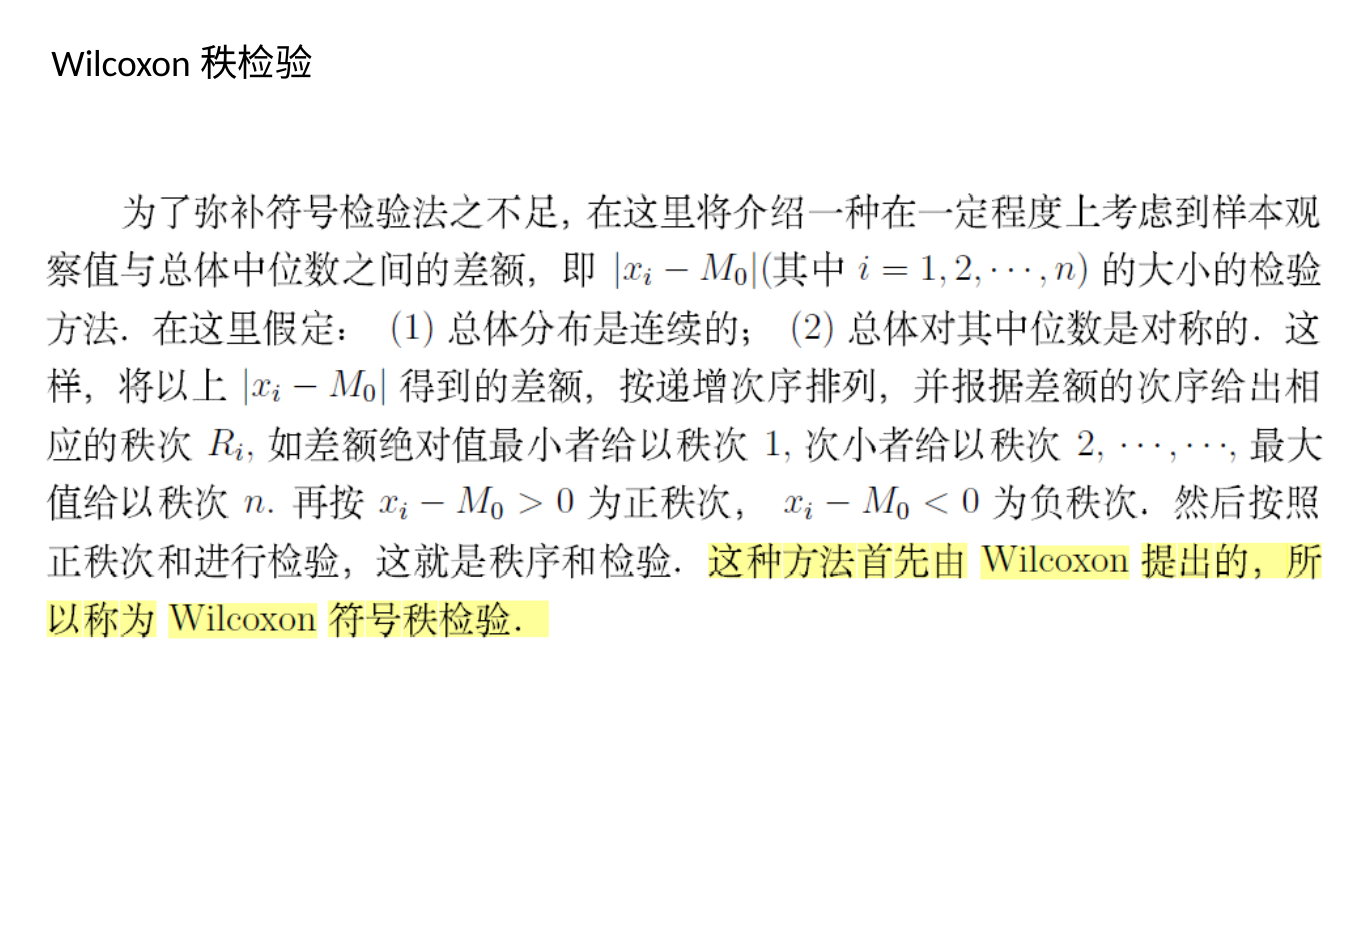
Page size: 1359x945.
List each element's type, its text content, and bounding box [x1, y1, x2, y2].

picture [39, 174, 1331, 649]
text_box Wilcoxon秩检验 [36, 31, 328, 92]
